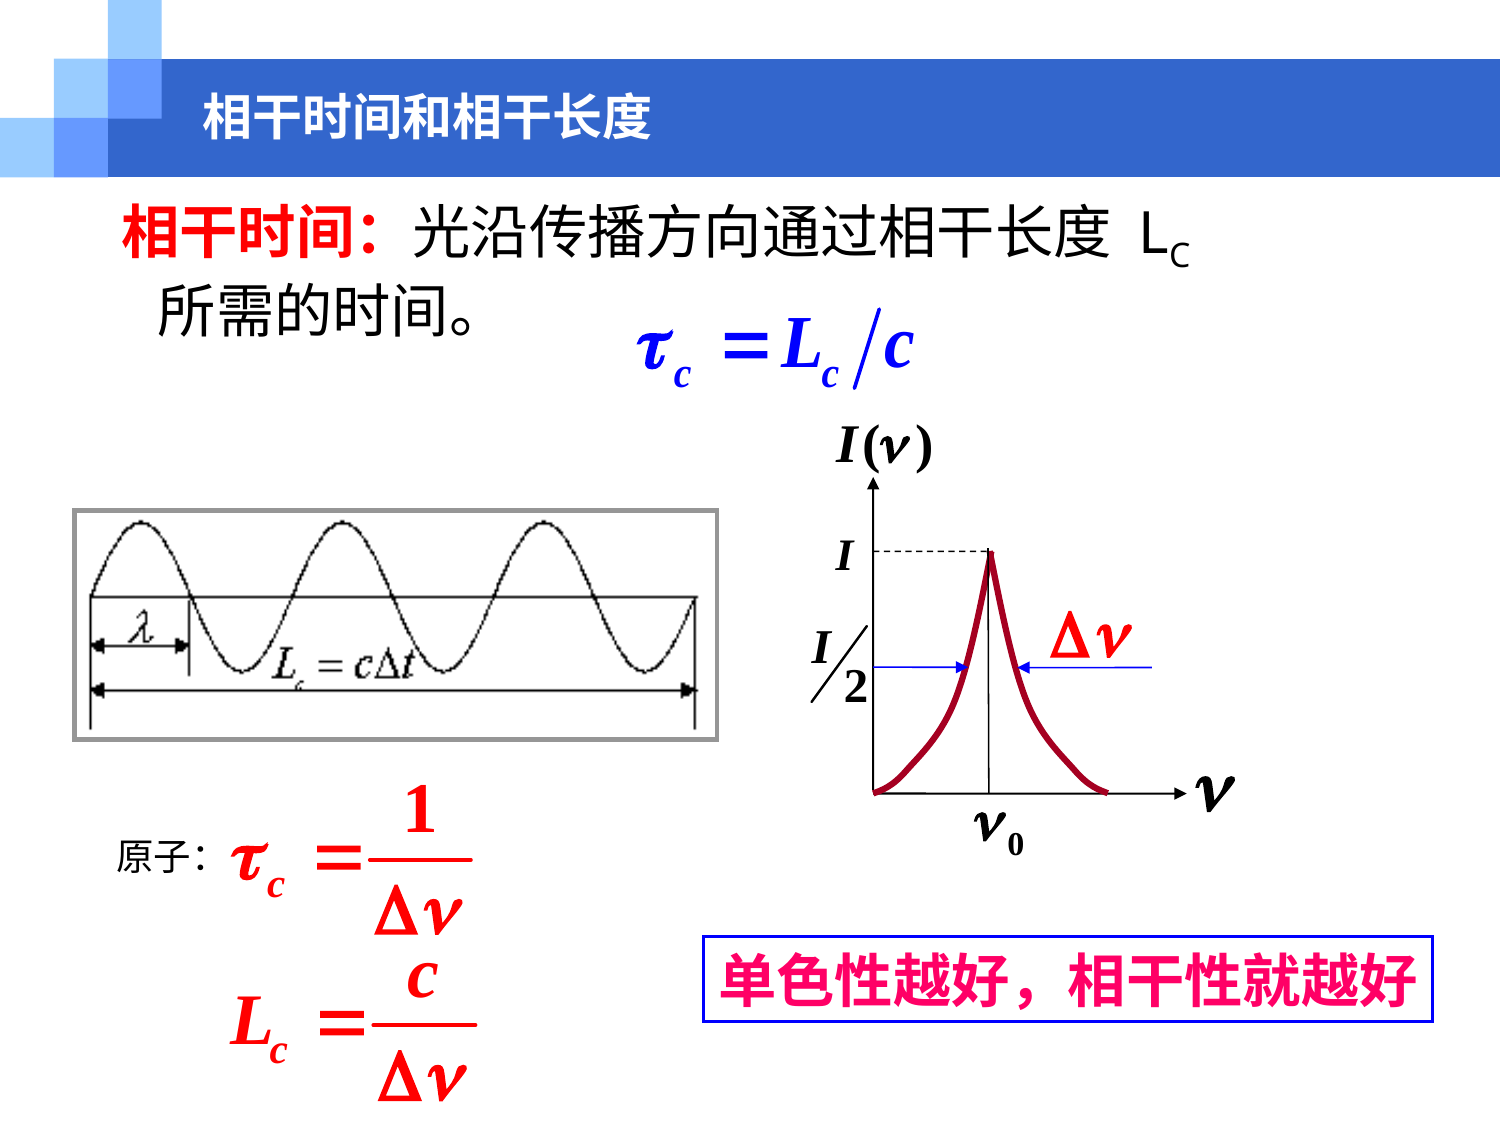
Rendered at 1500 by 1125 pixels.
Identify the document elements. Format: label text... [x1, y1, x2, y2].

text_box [801, 412, 1250, 869]
picture [76, 512, 715, 738]
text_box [215, 923, 488, 1113]
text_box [99, 187, 1221, 401]
text_box 相干时间和相干长度 [187, 74, 1400, 155]
text_box 单色性越好，相干性就越好 [703, 936, 1433, 1022]
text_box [100, 760, 487, 950]
